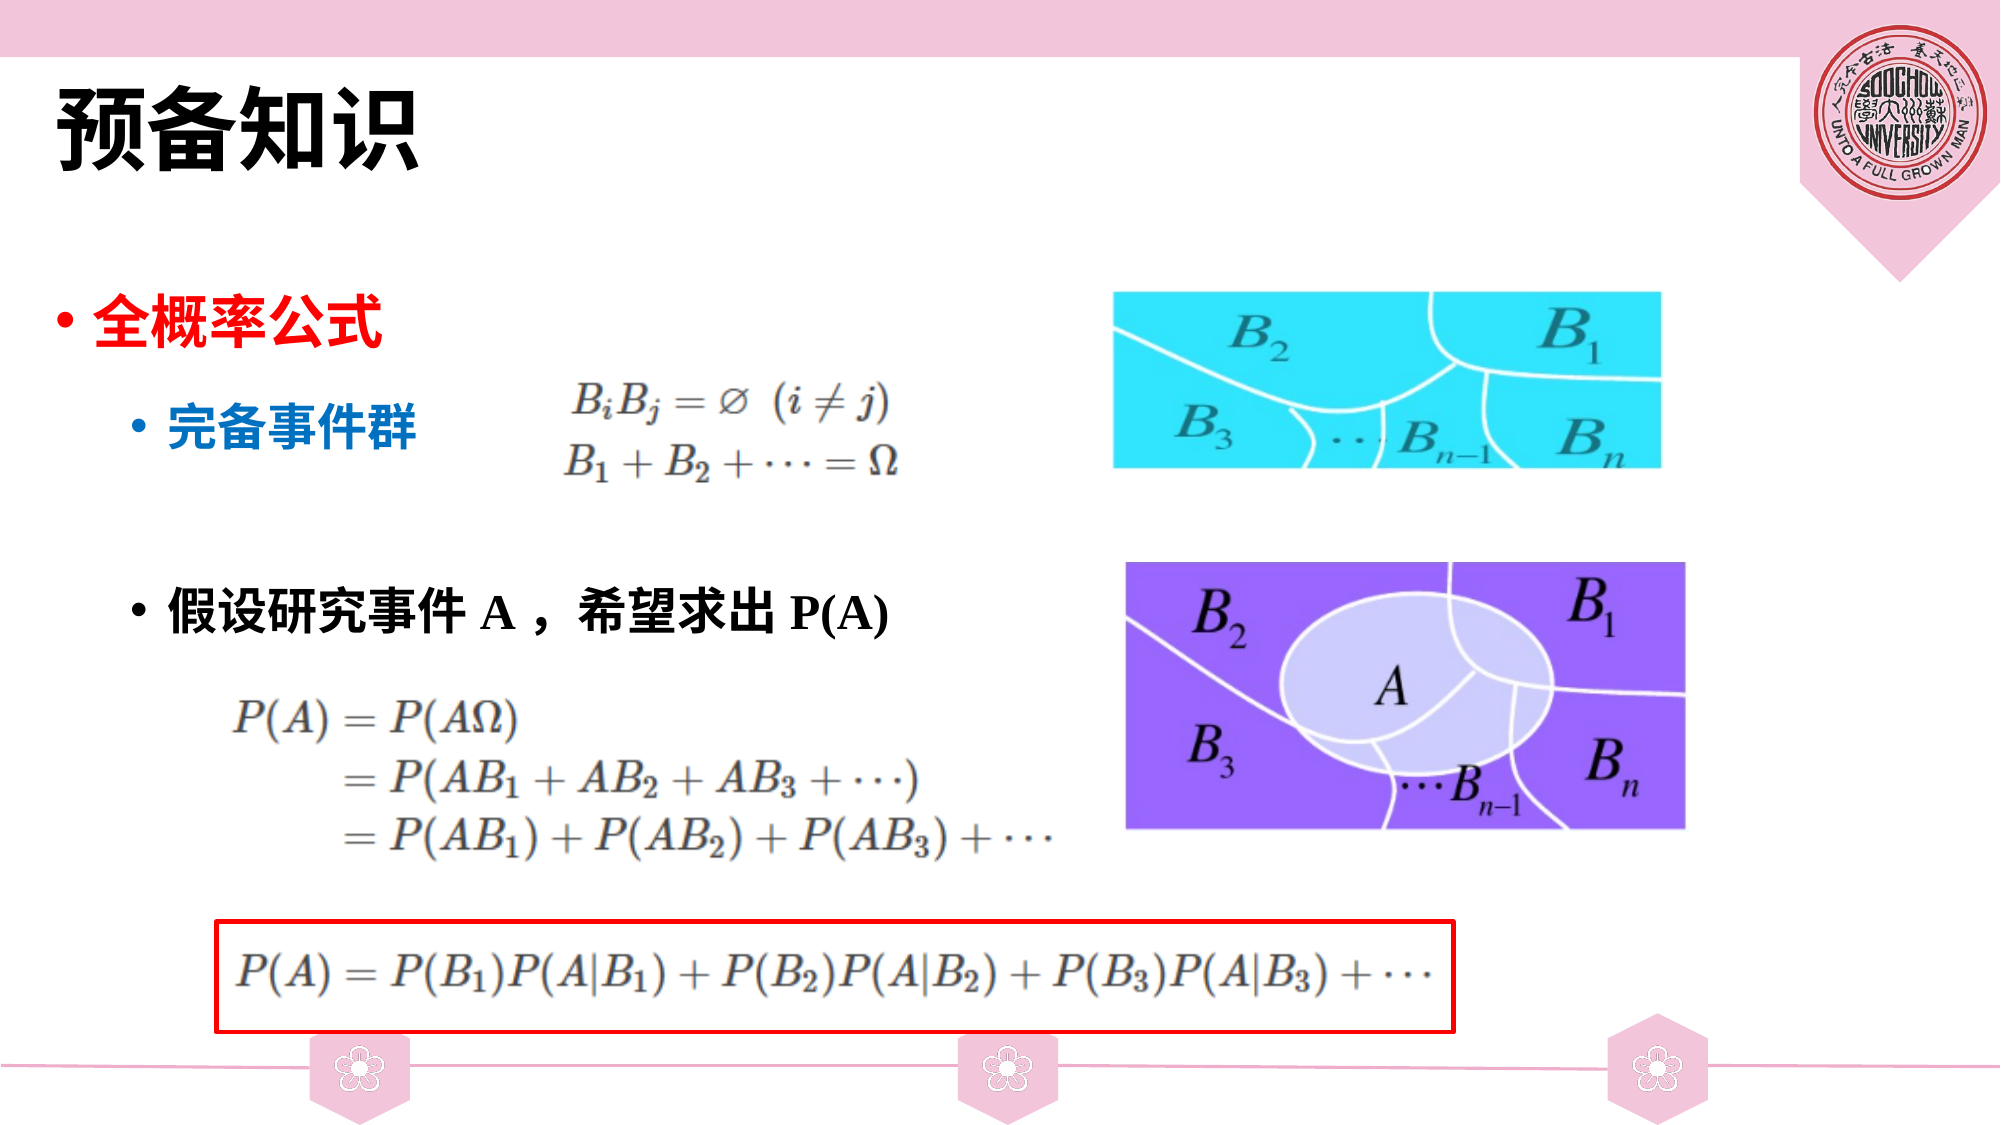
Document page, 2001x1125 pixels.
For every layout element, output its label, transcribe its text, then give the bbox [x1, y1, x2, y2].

title 预备知识 [40, 25, 1766, 242]
picture [1110, 289, 1663, 470]
picture [1629, 1043, 1685, 1093]
picture [218, 673, 1074, 892]
picture [218, 923, 1451, 1030]
picture [561, 349, 909, 504]
list 全概率公式 完备事件群 假设研究事件A，希望求出P(A) [40, 242, 1954, 1028]
picture [1123, 562, 1689, 832]
picture [1811, 23, 1989, 202]
picture [331, 1043, 387, 1093]
picture [979, 1043, 1035, 1093]
